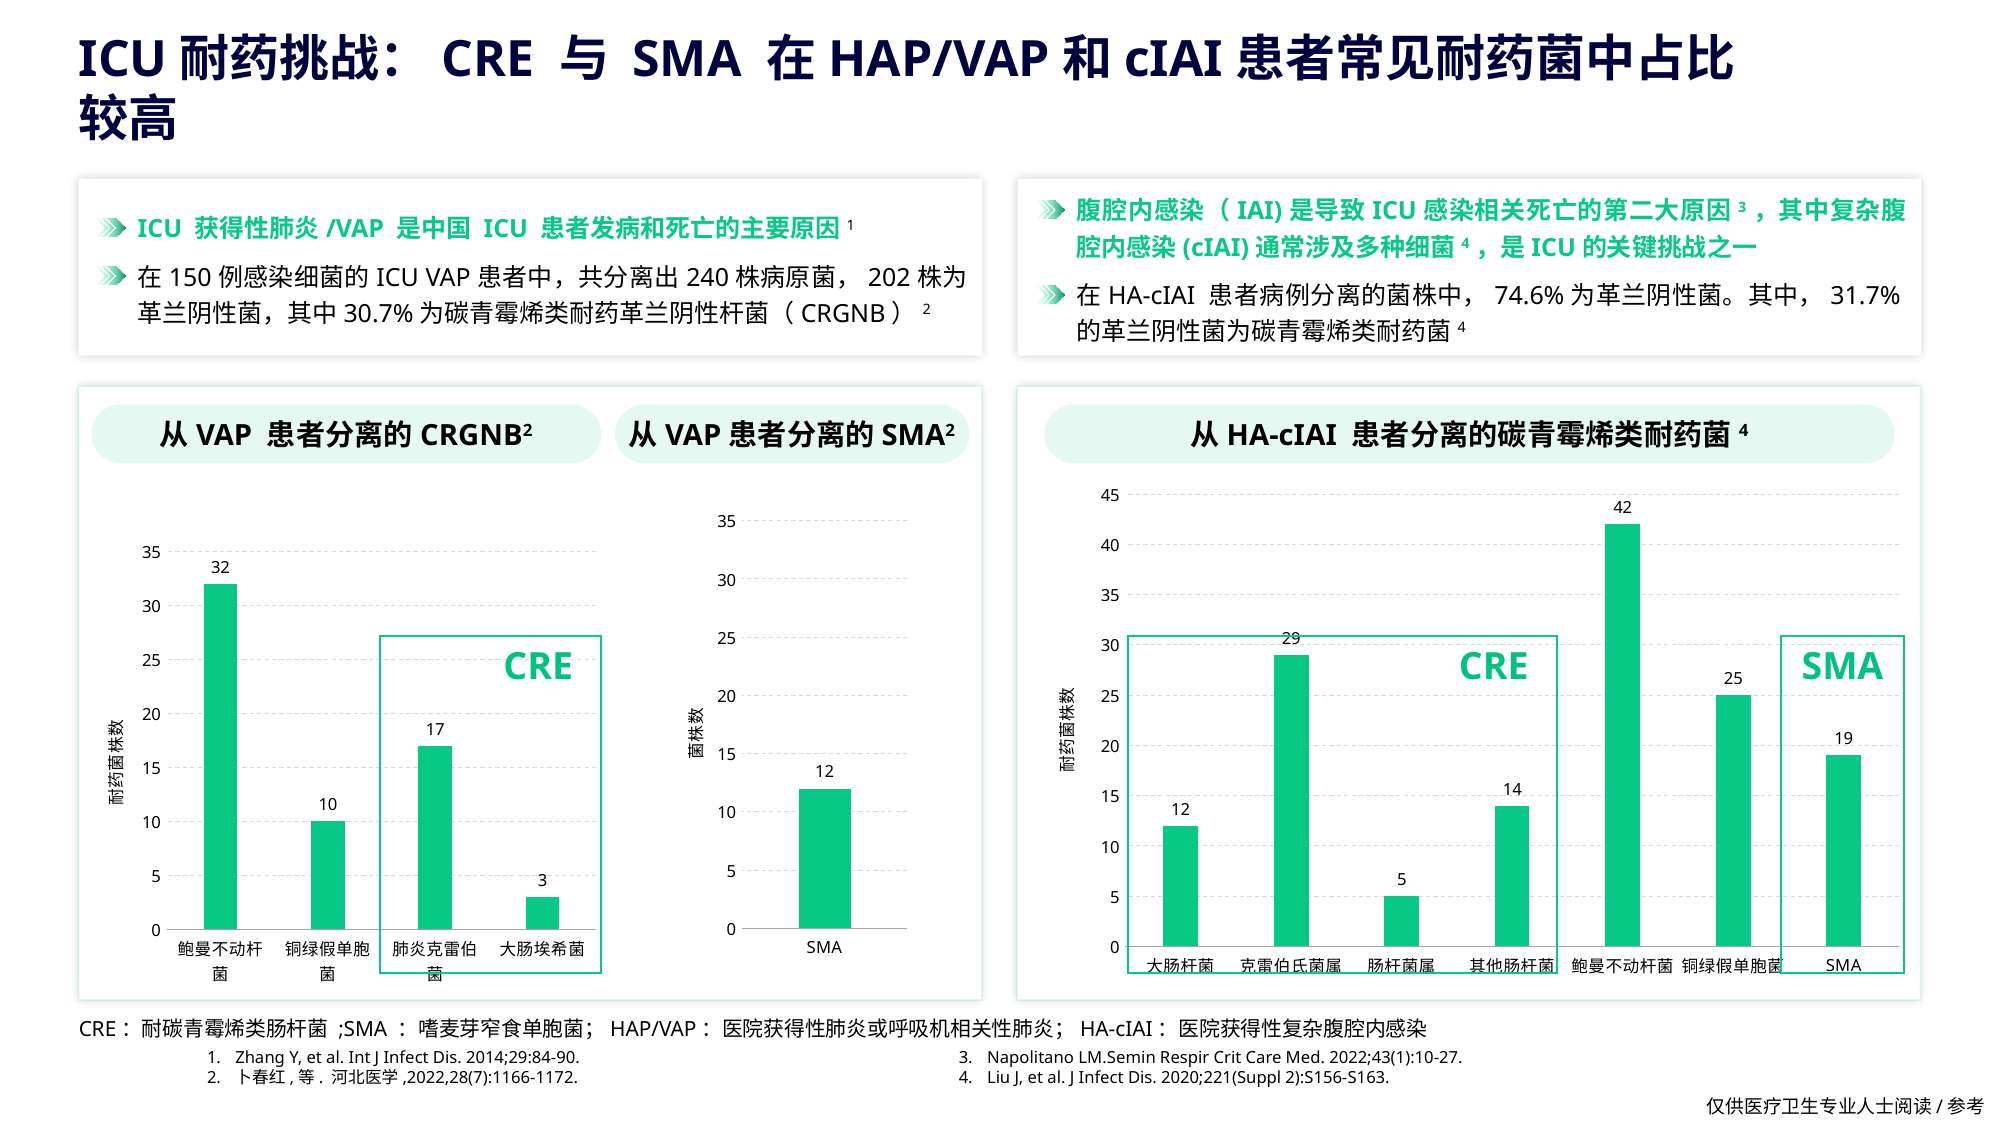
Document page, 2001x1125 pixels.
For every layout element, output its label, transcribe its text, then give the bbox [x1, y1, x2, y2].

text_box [1127, 635, 1558, 974]
list Zhang Y, et al. Int J Infect Dis. 2014;29:84-90. 卜春红,等. 河北医学,2022,28(7):1166-1172. Napolitano LM.Semin Respir Crit Care Med. 2022;43(1):10-27. Liu J, et al. J Infect Dis. 2020;221(Suppl 2):S156-S163. [207, 1048, 1711, 1100]
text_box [614, 403, 970, 989]
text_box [1017, 178, 1922, 357]
text_box [77, 384, 984, 1002]
title ICU耐药挑战：CRE 与 SMA 在HAP/VAP和cIAI患者常见耐药菌中占比较高 [78, 24, 1775, 149]
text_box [78, 178, 983, 357]
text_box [90, 403, 602, 989]
chart [1020, 471, 1918, 989]
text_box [1778, 635, 1907, 974]
text_box 从HA-cIAI 患者分离的碳青霉烯类耐药菌4 [1042, 402, 1897, 465]
text_box CRE：耐碳青霉烯类肠杆菌 ;SMA ：嗜麦芽窄食单胞菌；HAP/VAP：医院获得性肺炎或呼吸机相关性肺炎；HA-cIAI：医院获得性复杂腹腔内感染 [78, 1007, 1922, 1048]
text_box 仅供医疗卫生专业人士阅读/参考 [1607, 1087, 2000, 1125]
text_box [379, 635, 602, 974]
text_box [1016, 384, 1922, 1002]
